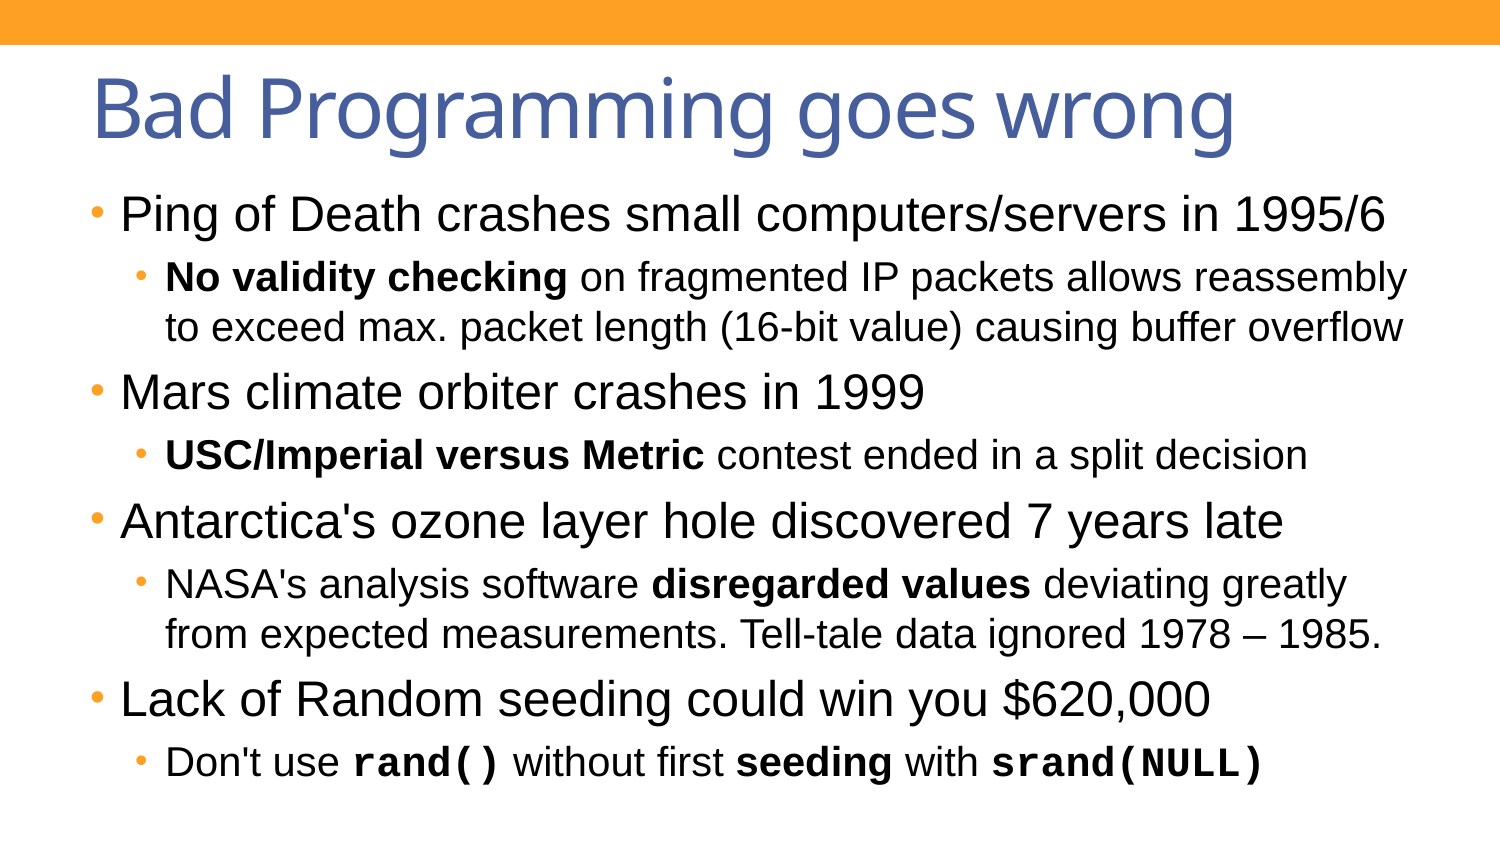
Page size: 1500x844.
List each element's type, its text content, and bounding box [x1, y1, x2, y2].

title Bad Programming goes wrong [75, 43, 1425, 166]
list Ping of Death crashes small computers/servers in 1995/6 No validity checking on fragmented IP packets allows reassembly to exceed max. packet length (16-bit value) causing buffer overflow Mars climate orbiter crashes in 1999 USC/Imperial versus Metric contest ended in a split decision Antarctica's ozone layer hole discovered 7 years late NASA's analysis software disregarded values deviating greatly from expected measurements. Tell-tale data ignored 1978 – 1985. Lack of Random seeding could win you $620,000 Don't use rand() without first seeding with srand(NULL) [75, 173, 1425, 824]
